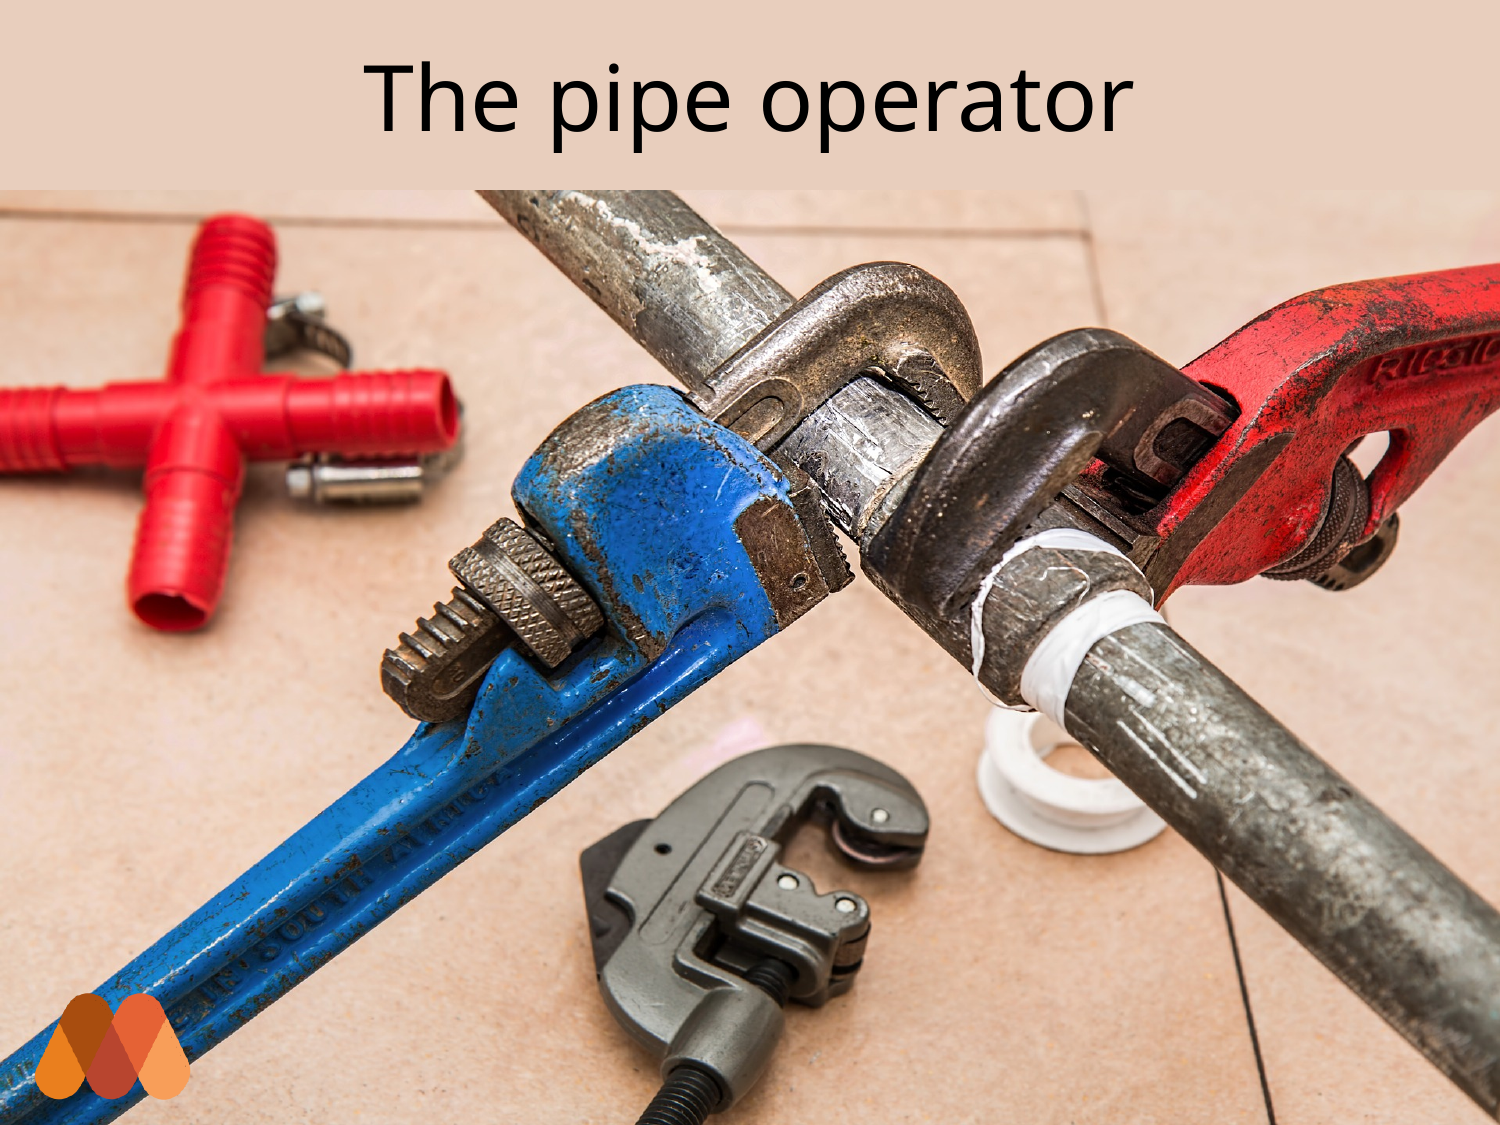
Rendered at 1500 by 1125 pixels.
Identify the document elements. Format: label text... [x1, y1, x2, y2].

title The pipe operator [0, 0, 1500, 189]
picture [0, 189, 1500, 1125]
